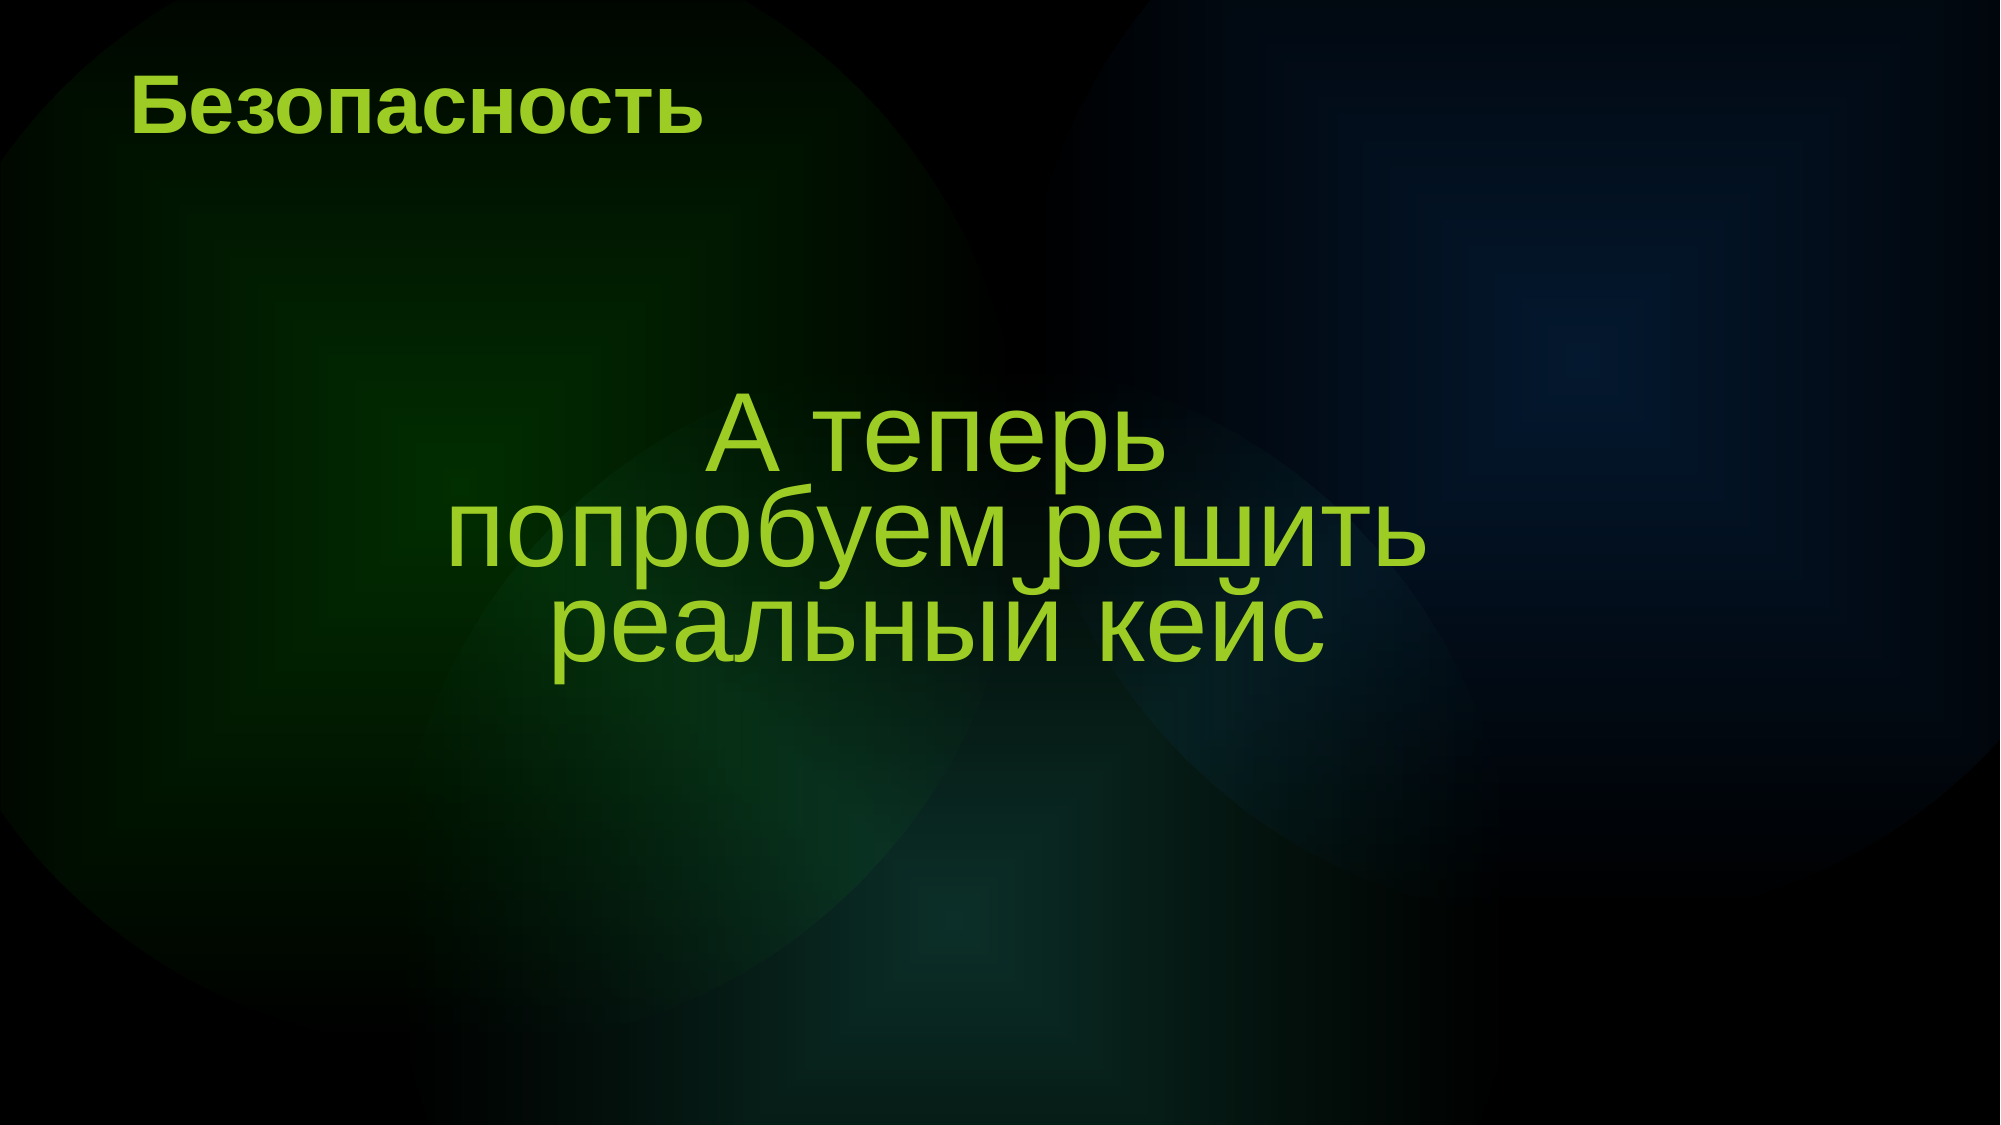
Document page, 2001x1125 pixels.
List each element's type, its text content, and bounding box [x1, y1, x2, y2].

text_box А теперь попробуем решить реальный кейс [420, 392, 1455, 684]
text_box Безопасность [124, 73, 1209, 153]
